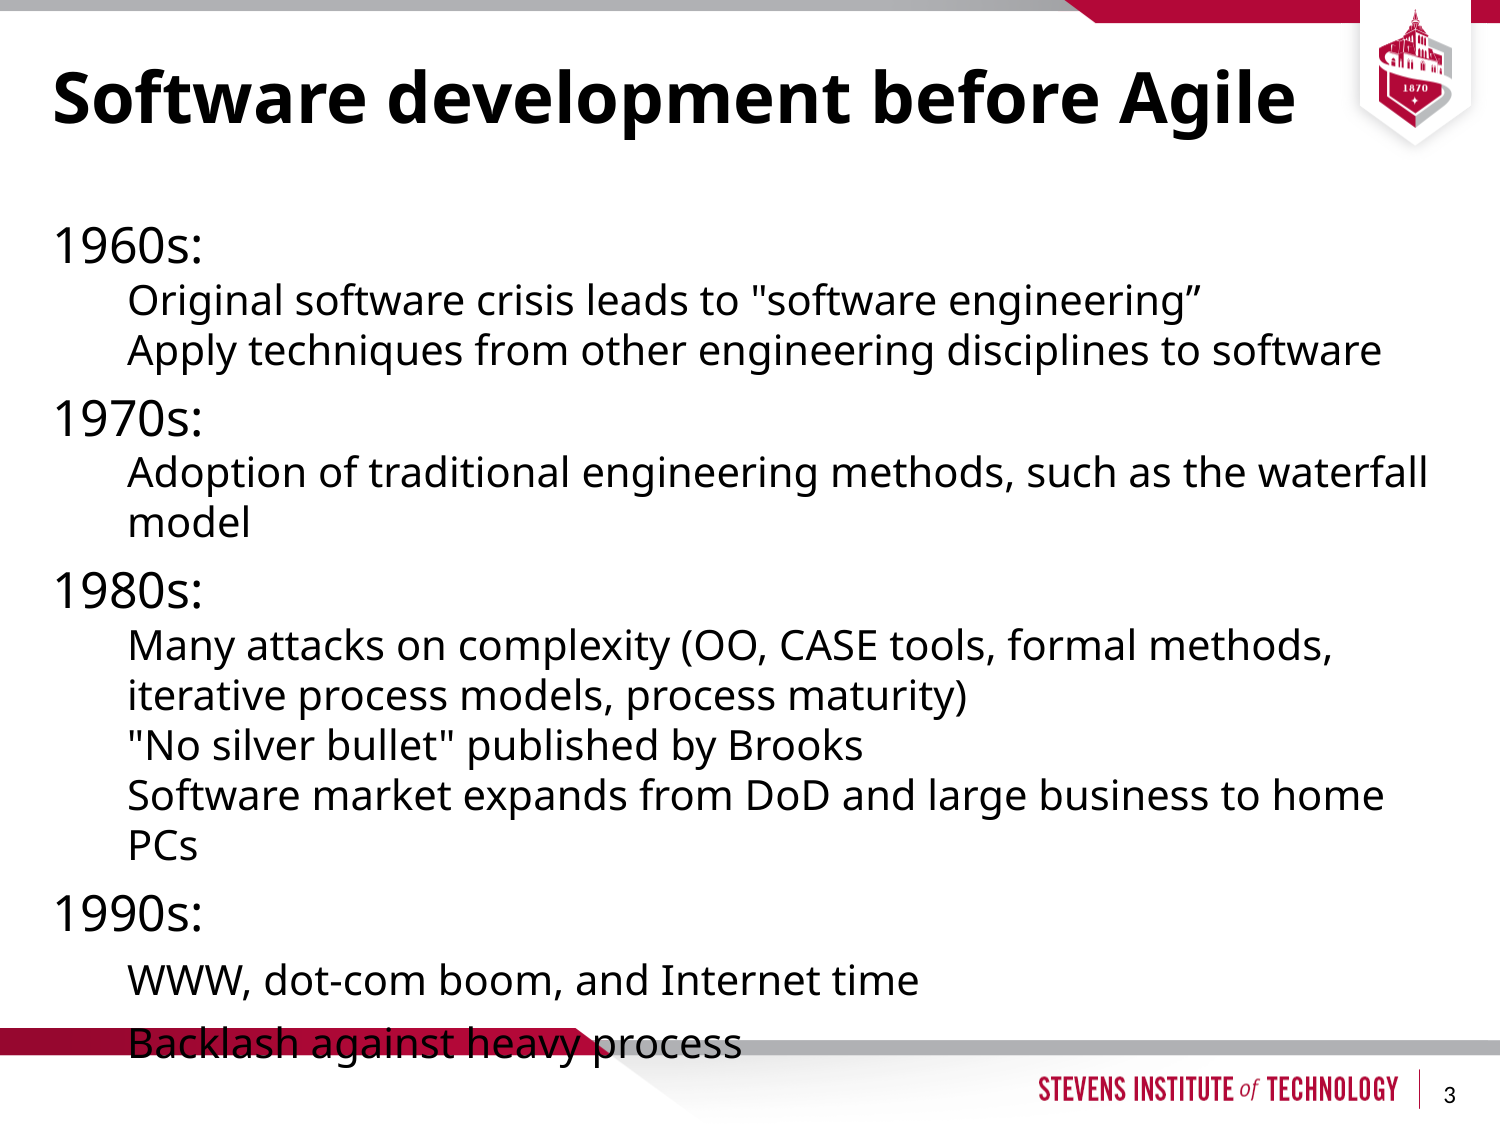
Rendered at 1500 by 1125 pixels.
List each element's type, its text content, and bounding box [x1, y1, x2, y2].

list 1960s: Original software crisis leads to "software engineering” Apply techniques from other engineering disciplines to software 1970s: Adoption of traditional engineering methods, such as the waterfall model 1980s: Many attacks on complexity (OO, CASE tools, formal methods, iterative process models, process maturity) "No silver bullet" published by Brooks Software market expands from DoD and large business to home PCs 1990s: WWW, dot-com boom, and Internet time Backlash against heavy process [37, 206, 1462, 947]
title Software development before Agile [37, 45, 1378, 152]
picture [0, 1028, 1500, 1125]
picture [0, 0, 1500, 160]
slide_number 3 [1428, 1071, 1490, 1108]
